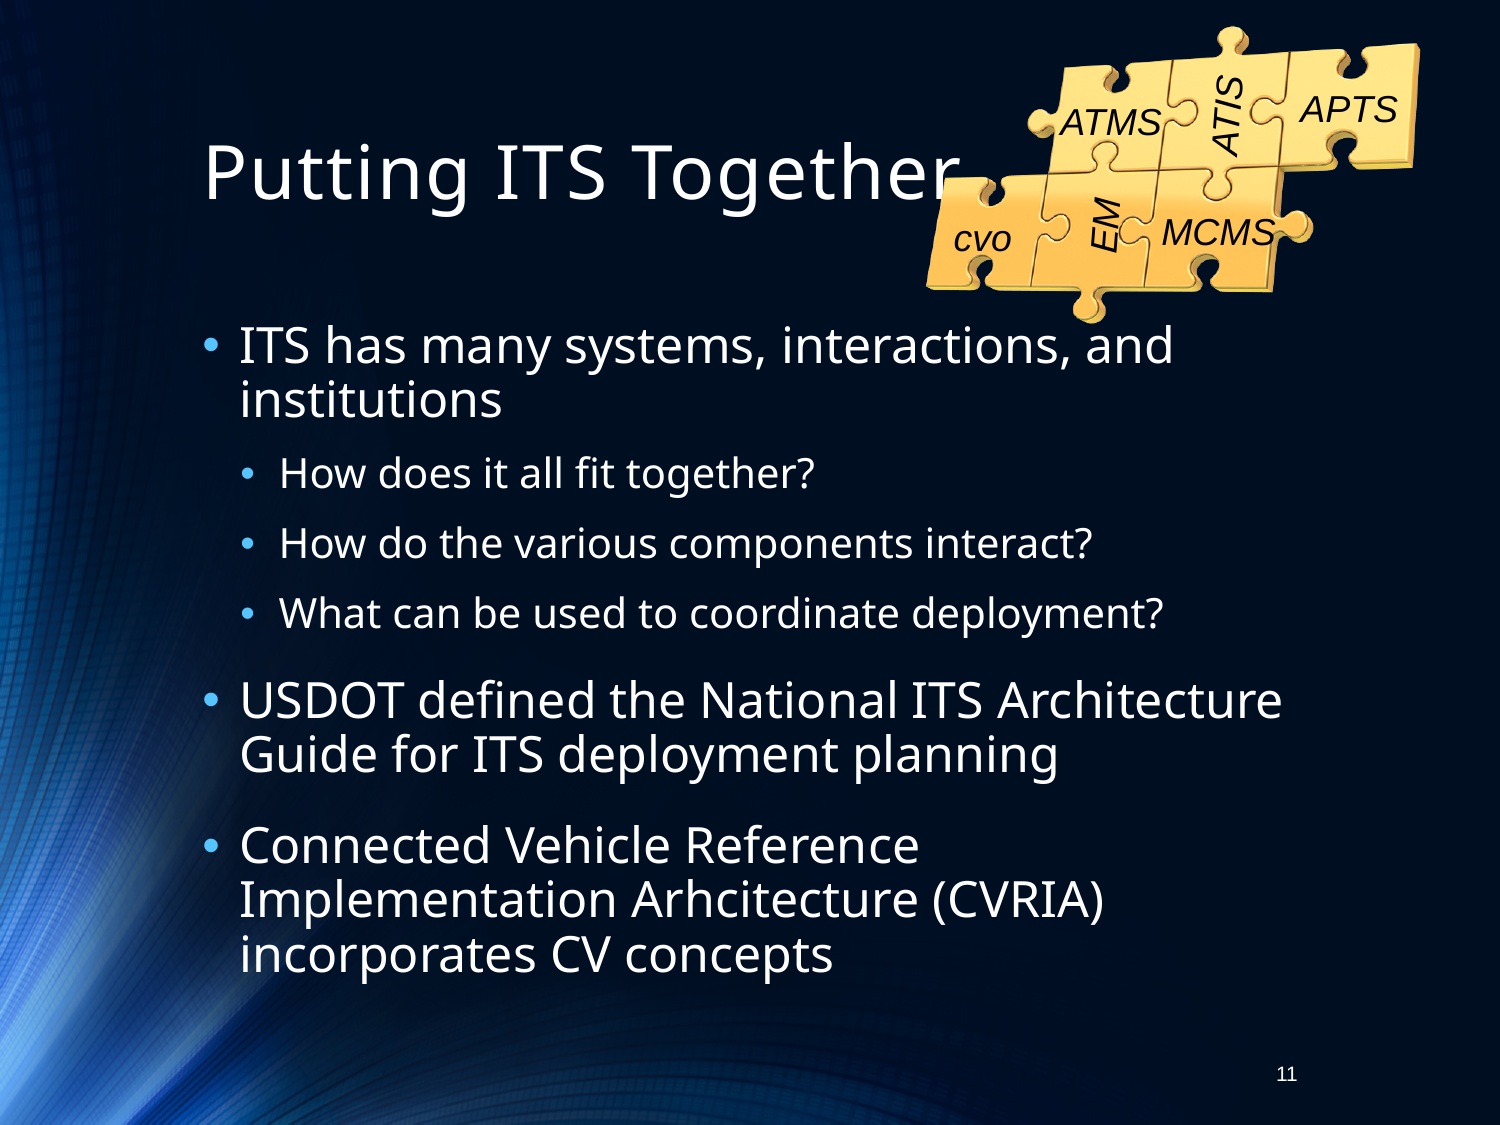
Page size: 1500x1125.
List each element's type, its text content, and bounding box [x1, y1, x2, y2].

picture [0, 0, 1500, 1125]
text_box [924, 25, 1421, 325]
title Putting ITS Together [187, 62, 924, 288]
list ITS has many systems, interactions, and institutions How does it all fit together? How do the various components interact? What can be used to coordinate deployment? USDOT defined the National ITS Architecture Guide for ITS deployment planning Connected Vehicle Reference Implementation Arhcitecture (CVRIA) incorporates CV concepts [187, 312, 1312, 988]
slide_number 11 [1209, 1050, 1313, 1096]
